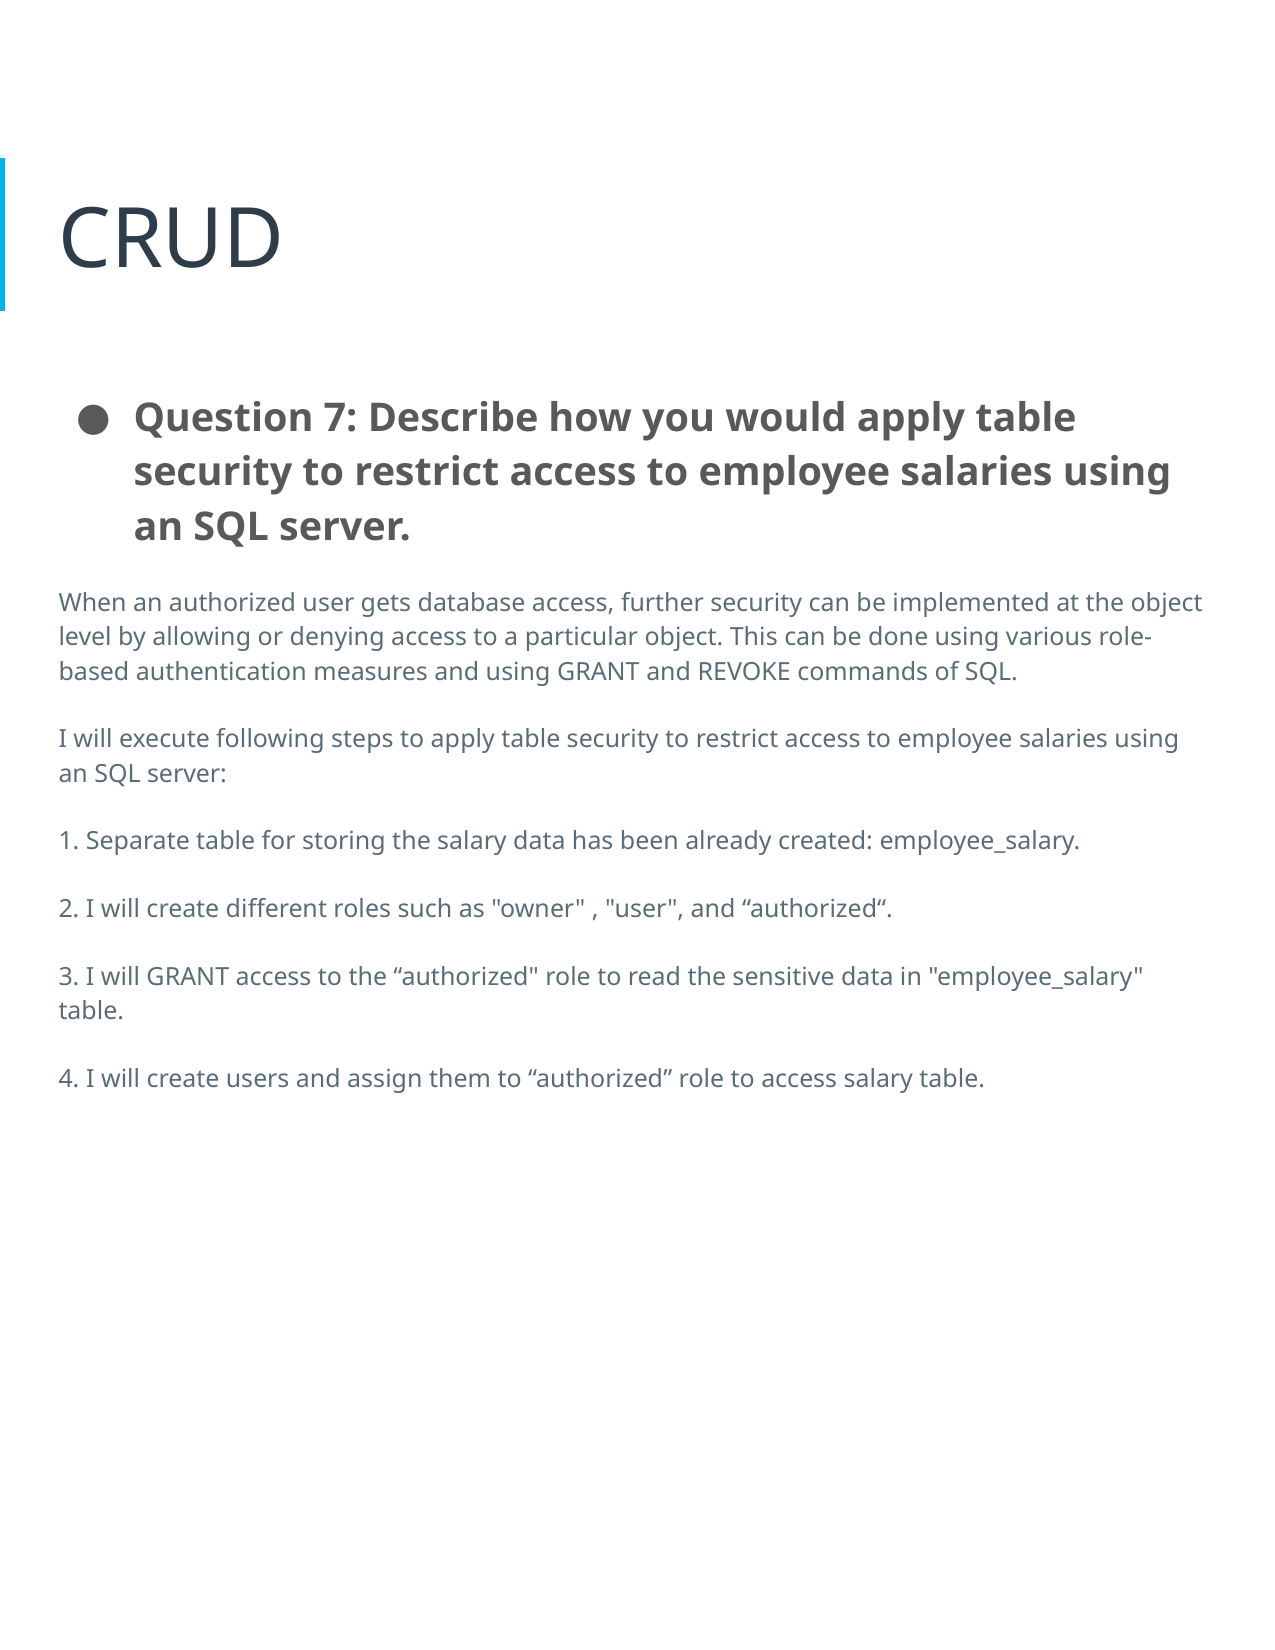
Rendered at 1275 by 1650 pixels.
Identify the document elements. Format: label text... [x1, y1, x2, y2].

list Question 7: Describe how you would apply table security to restrict access to employee salaries using an SQL server. When an authorized user gets database access, further security can be implemented at the object level by allowing or denying access to a particular object. This can be done using various role-based authentication measures and using GRANT and REVOKE commands of SQL. I will execute following steps to apply table security to restrict access to employee salaries using an SQL server: 1. Separate table for storing the salary data has been already created: employee_salary. 2. I will create different roles such as "owner" , "user", and “authorized“. 3. I will GRANT access to the “authorized" role to read the sensitive data in "employee_salary" table. 4. I will create users and assign them to “authorized” role to access salary table. [43, 369, 1232, 1639]
title CRUD [43, 142, 1232, 327]
